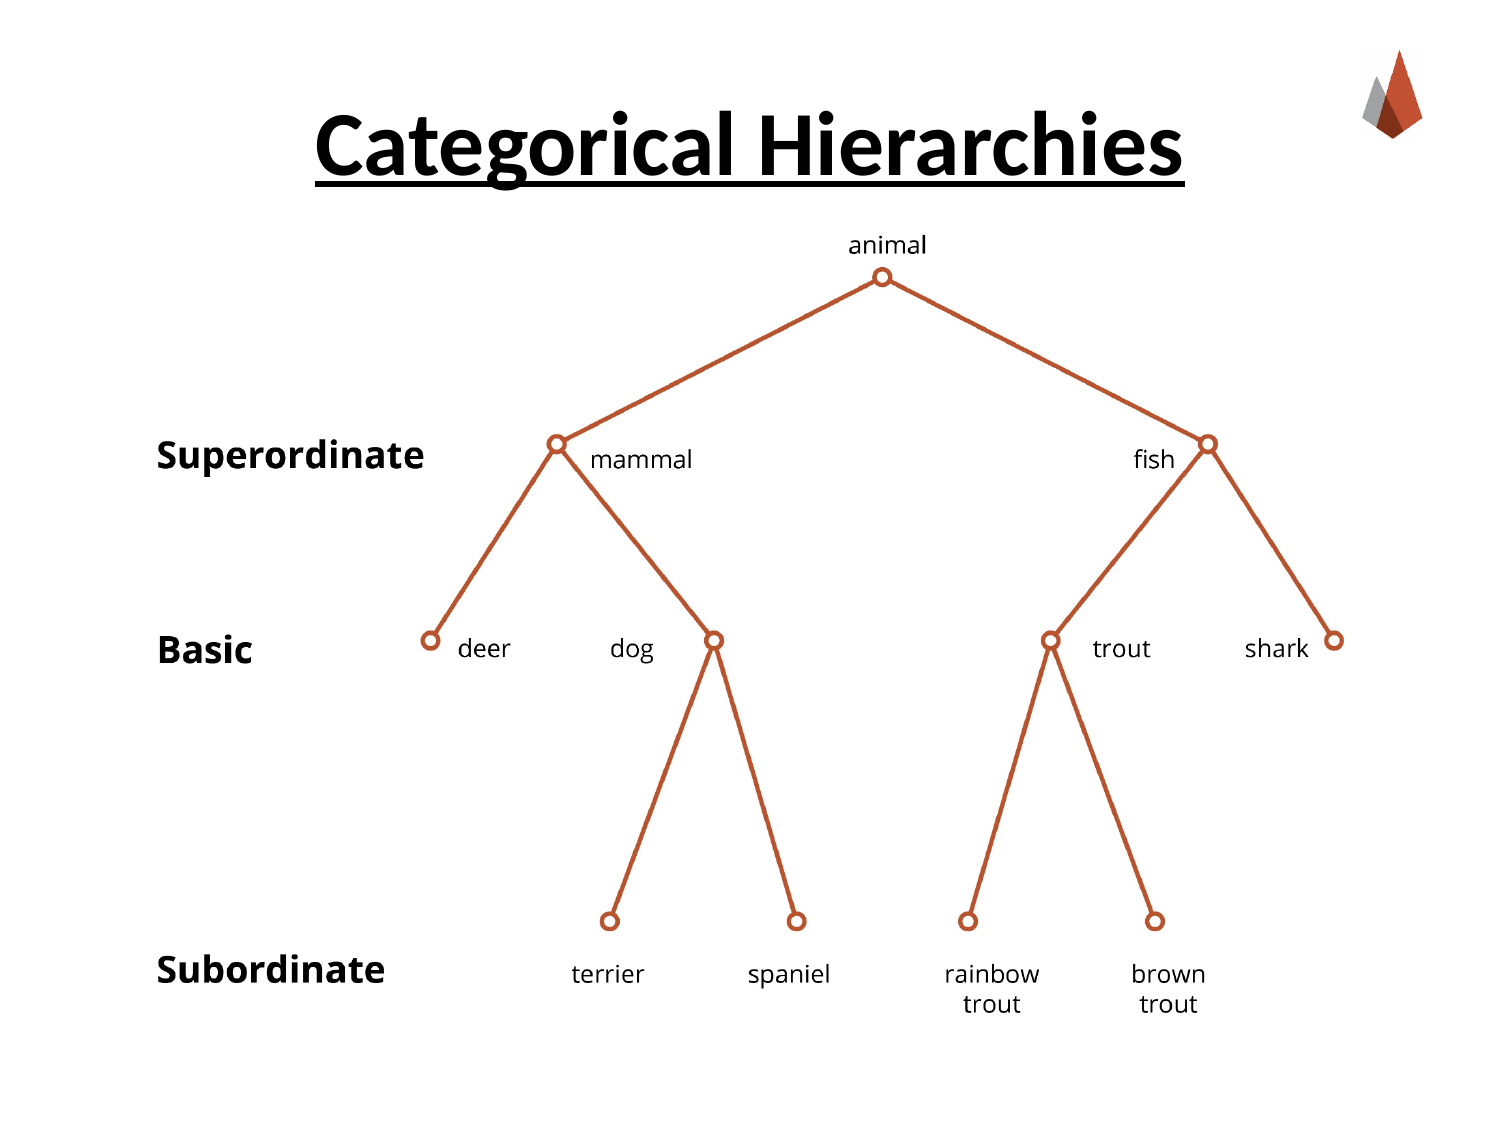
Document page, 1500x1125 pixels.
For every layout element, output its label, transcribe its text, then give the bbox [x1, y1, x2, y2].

title Categorical Hierarchies [75, 45, 1425, 233]
picture [155, 232, 1345, 1019]
